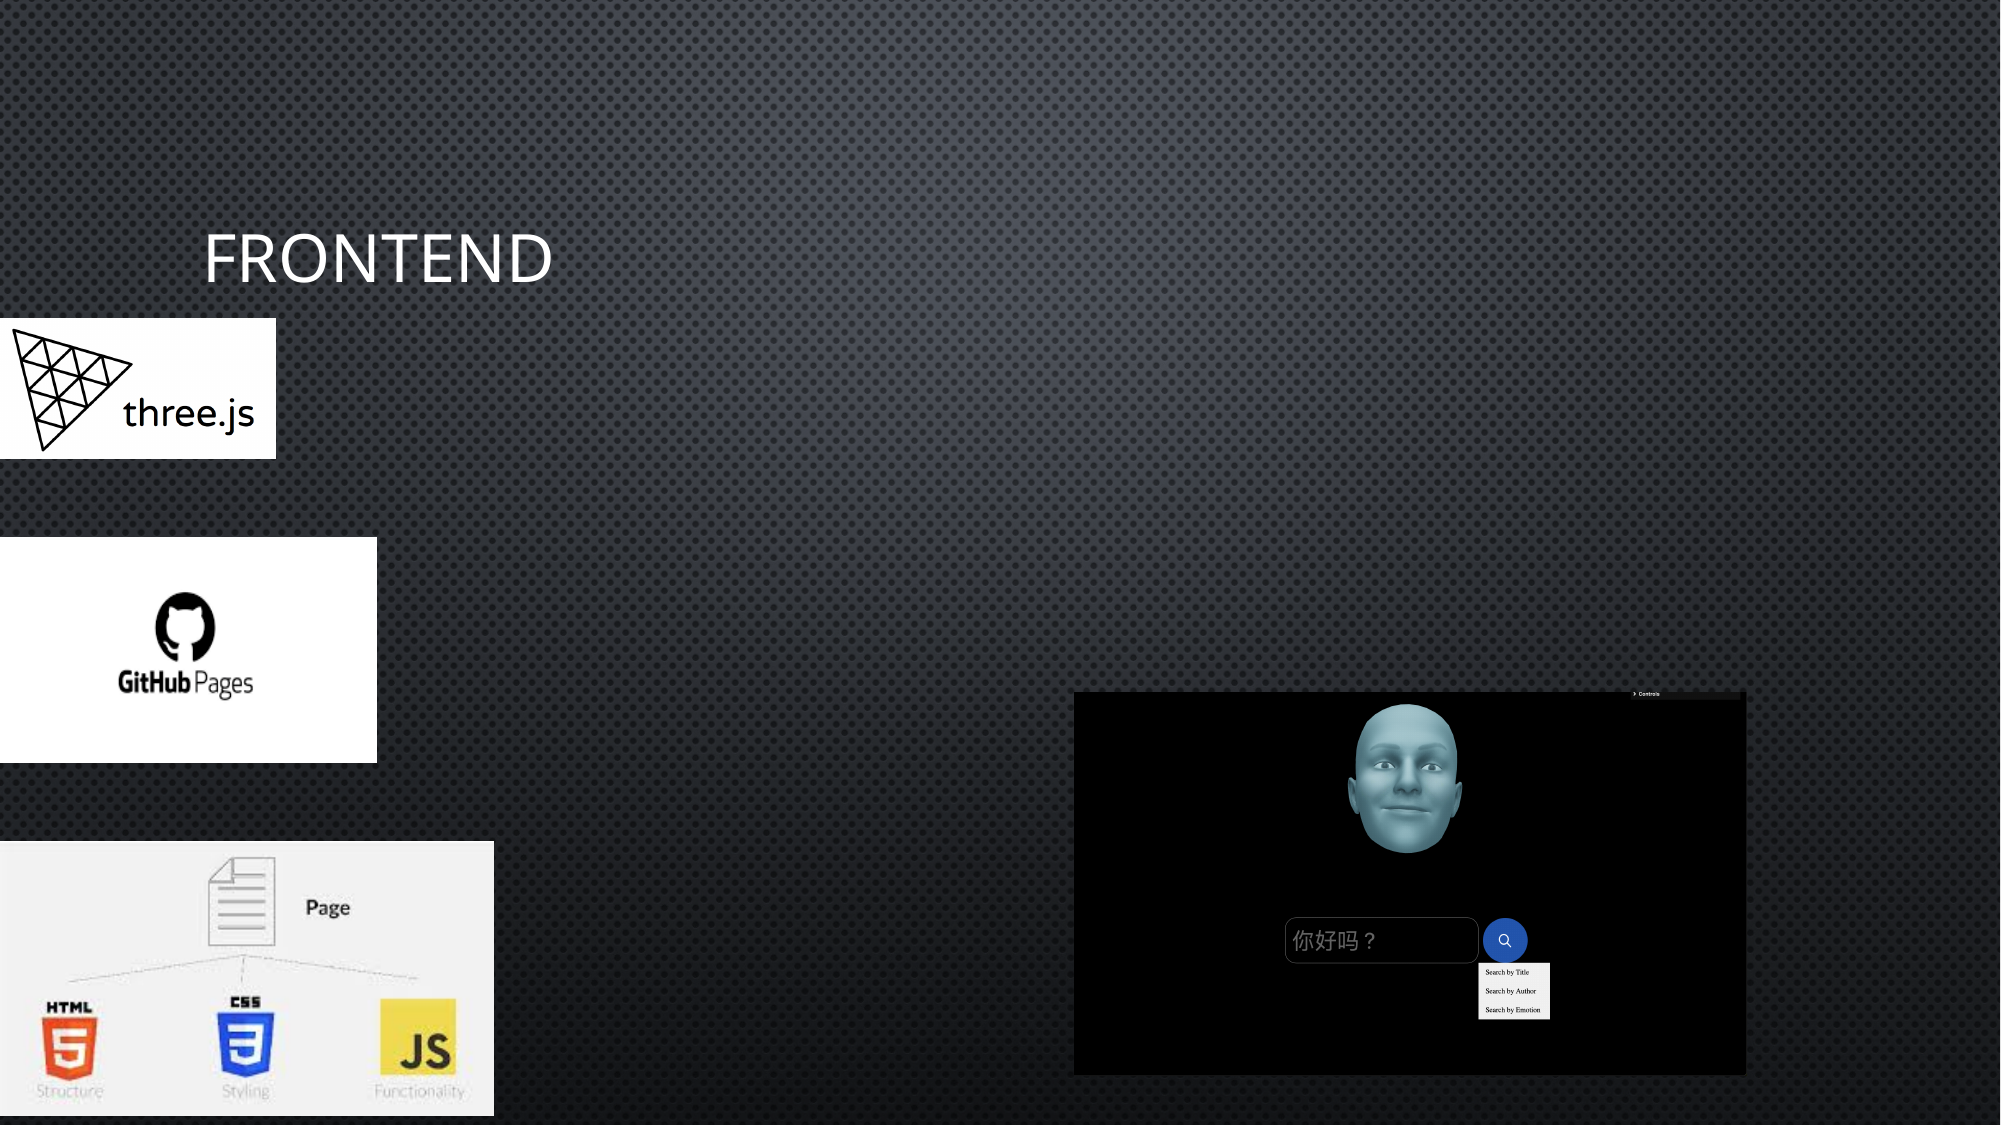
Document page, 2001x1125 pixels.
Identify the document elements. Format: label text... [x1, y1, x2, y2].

picture [1074, 692, 1748, 1076]
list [0, 318, 276, 459]
title frontend [187, 99, 1813, 413]
picture [0, 841, 494, 1116]
picture [0, 537, 377, 763]
